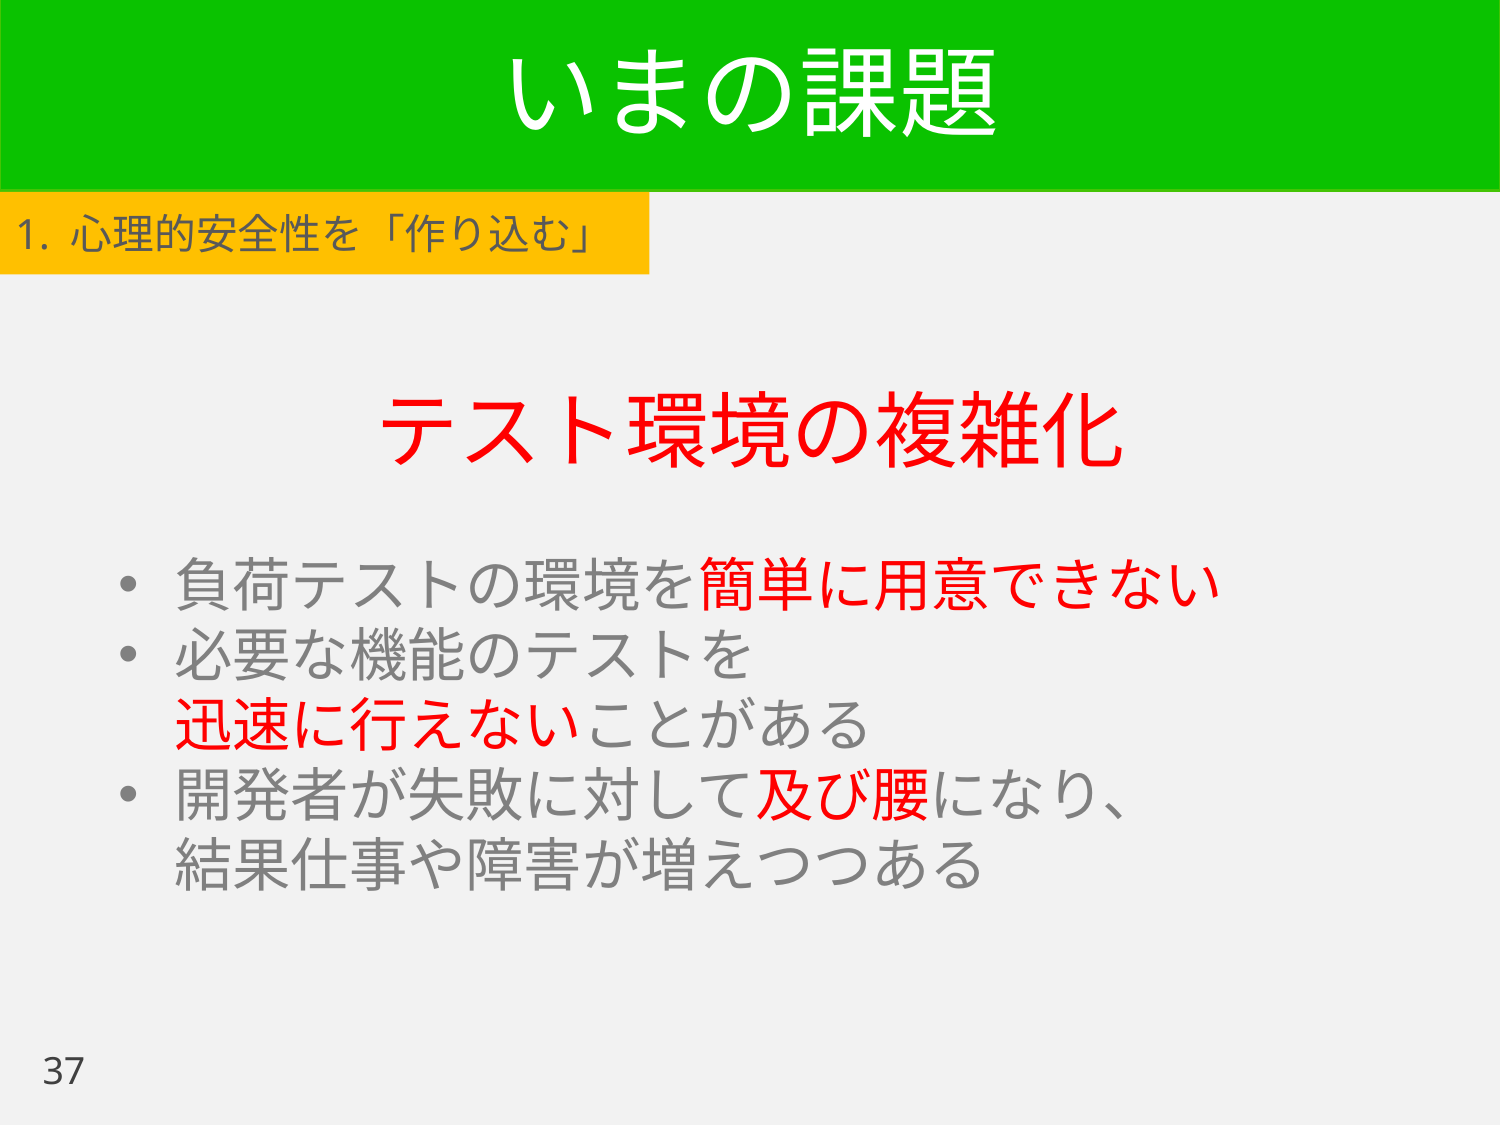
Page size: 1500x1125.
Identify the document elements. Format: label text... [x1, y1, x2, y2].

text_box 1. 心理的安全性を「作り込む」 [0, 191, 650, 275]
title いまの課題 [0, 53, 1500, 140]
slide_number 37 [27, 1042, 146, 1102]
list テスト環境の複雑化 負荷テストの環境を簡単に用意できない 必要な機能のテストを 迅速に行えないことがある 開発者が失敗に対して及び腰になり、 結果仕事や障害が増えつつある [103, 277, 1397, 1000]
